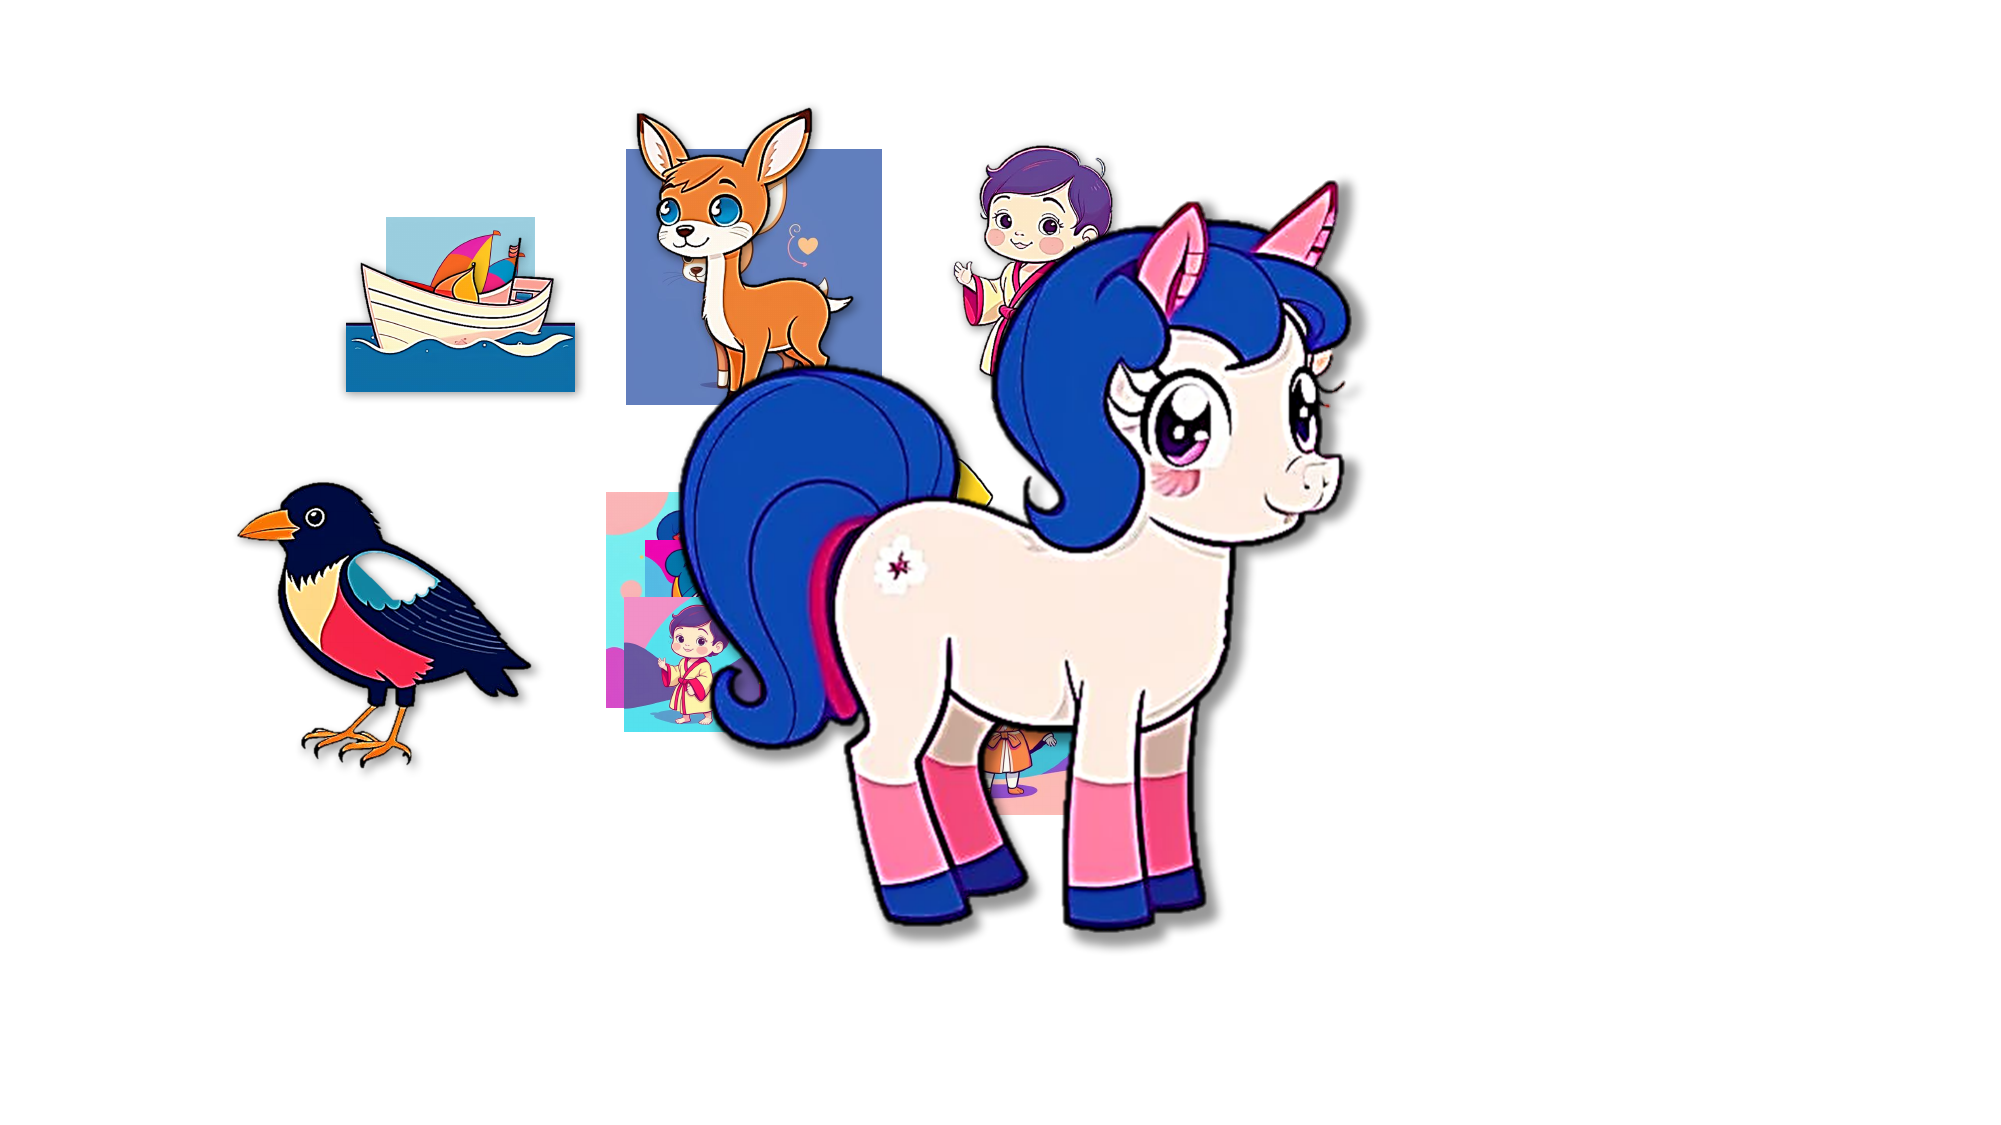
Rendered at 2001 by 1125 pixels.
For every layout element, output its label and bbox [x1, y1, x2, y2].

picture [189, 94, 1400, 963]
